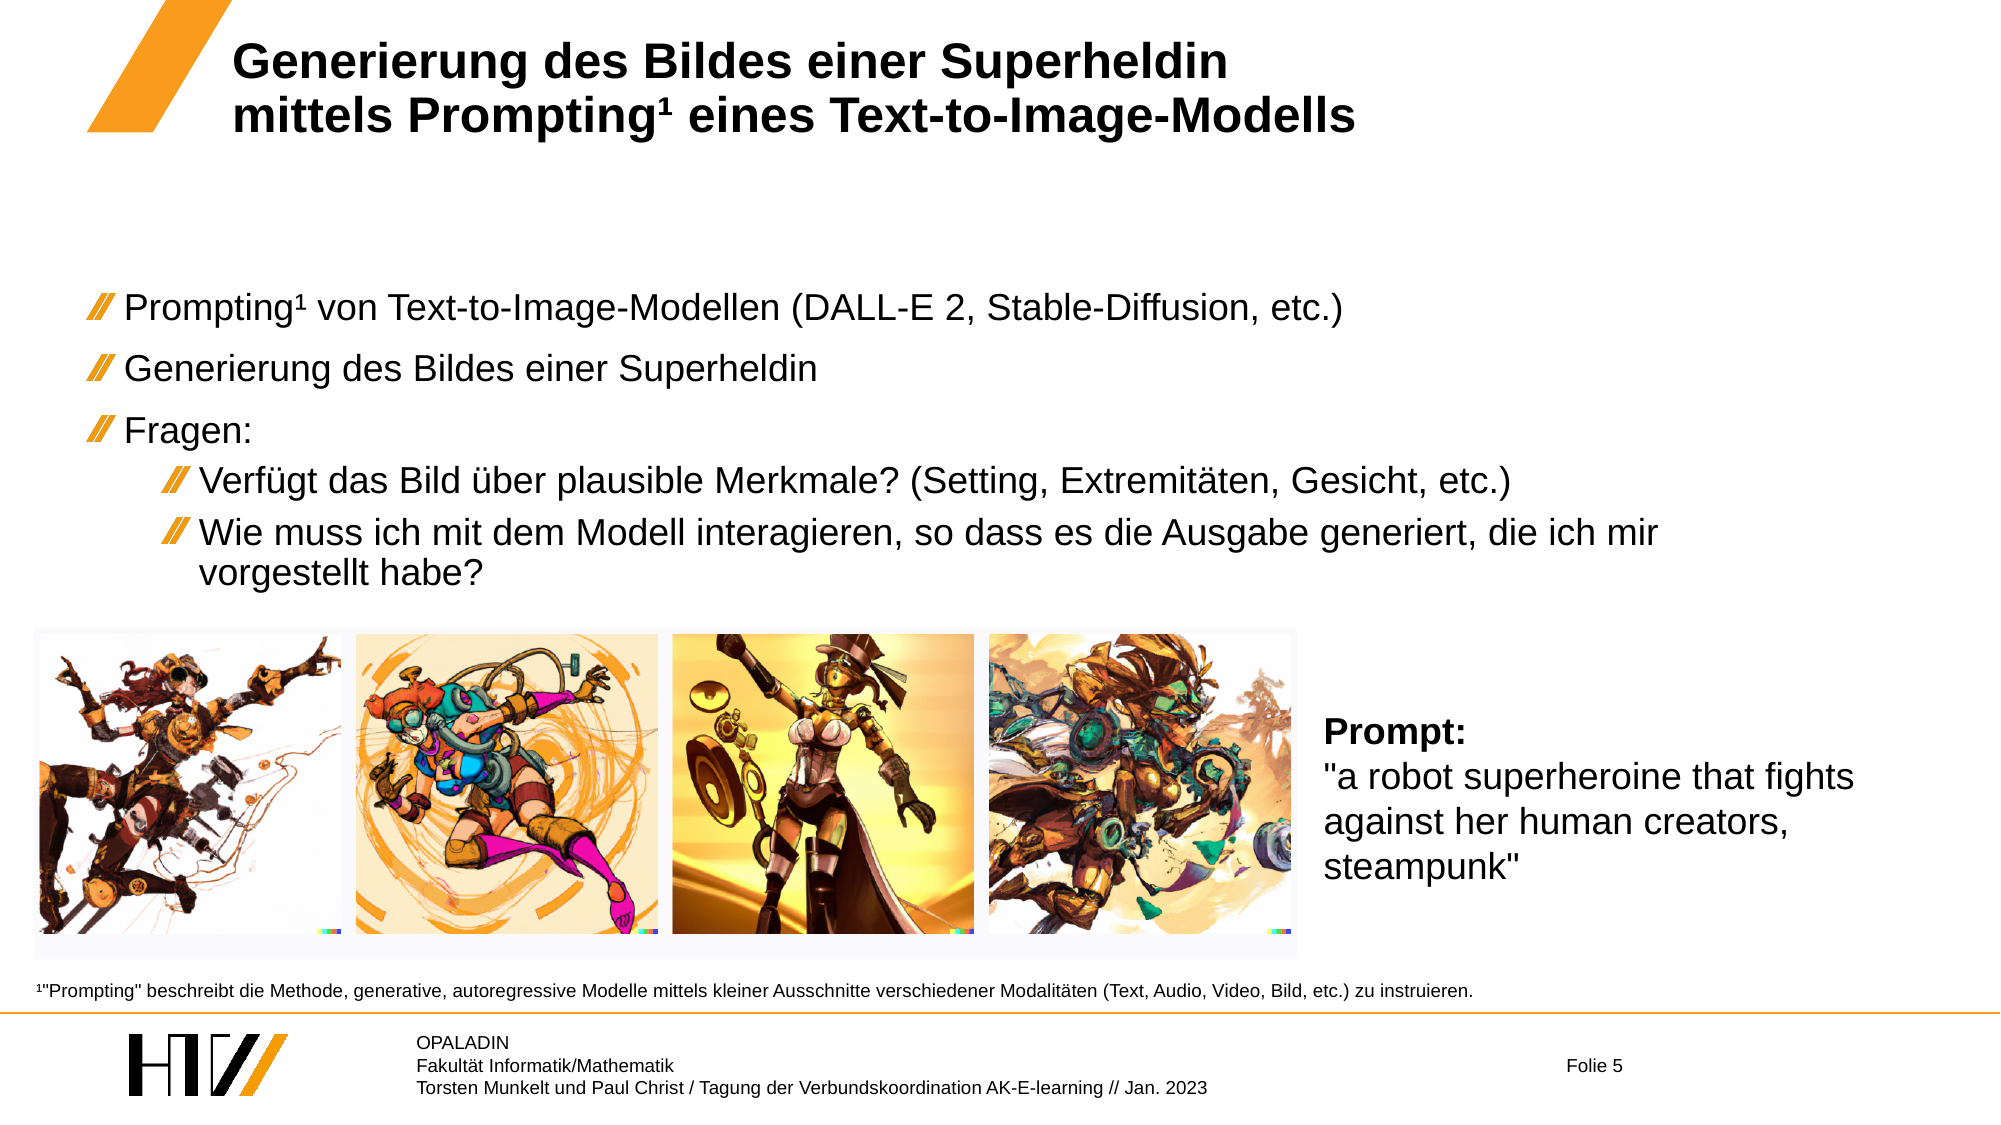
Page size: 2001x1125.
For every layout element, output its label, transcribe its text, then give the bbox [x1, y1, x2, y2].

title Generierung des Bildes einer Superheldin mittels Prompting¹ eines Text-to-Image-Modells [232, 40, 1908, 144]
picture [86, 354, 114, 381]
list Prompting¹ von Text-to-Image-Modellen (DALL-E 2, Stable-Diffusion, etc.) Generierung des Bildes einer Superheldin Fragen: Verfügt das Bild über plausible Merkmale? (Setting, Extremitäten, Gesicht, etc.) Wie muss ich mit dem Modell interagieren, so dass es die Ausgabe generiert, die ich mir vorgestellt habe? [86, 288, 1812, 700]
picture [34, 628, 1297, 959]
text_box ¹"Prompting" beschreibt die Methode, generative, autoregressive Modelle mittels kleiner Ausschnitte verschiedener Modalitäten (Text, Audio, Video, Bild, etc.) zu instruieren. [21, 970, 1564, 1009]
picture [161, 466, 189, 493]
text_box Prompt: "a robot superheroine that fights against her human creators, steampunk" [1308, 699, 1897, 895]
picture [129, 1034, 288, 1096]
picture [161, 517, 189, 544]
picture [86, 293, 114, 320]
picture [86, 415, 114, 442]
